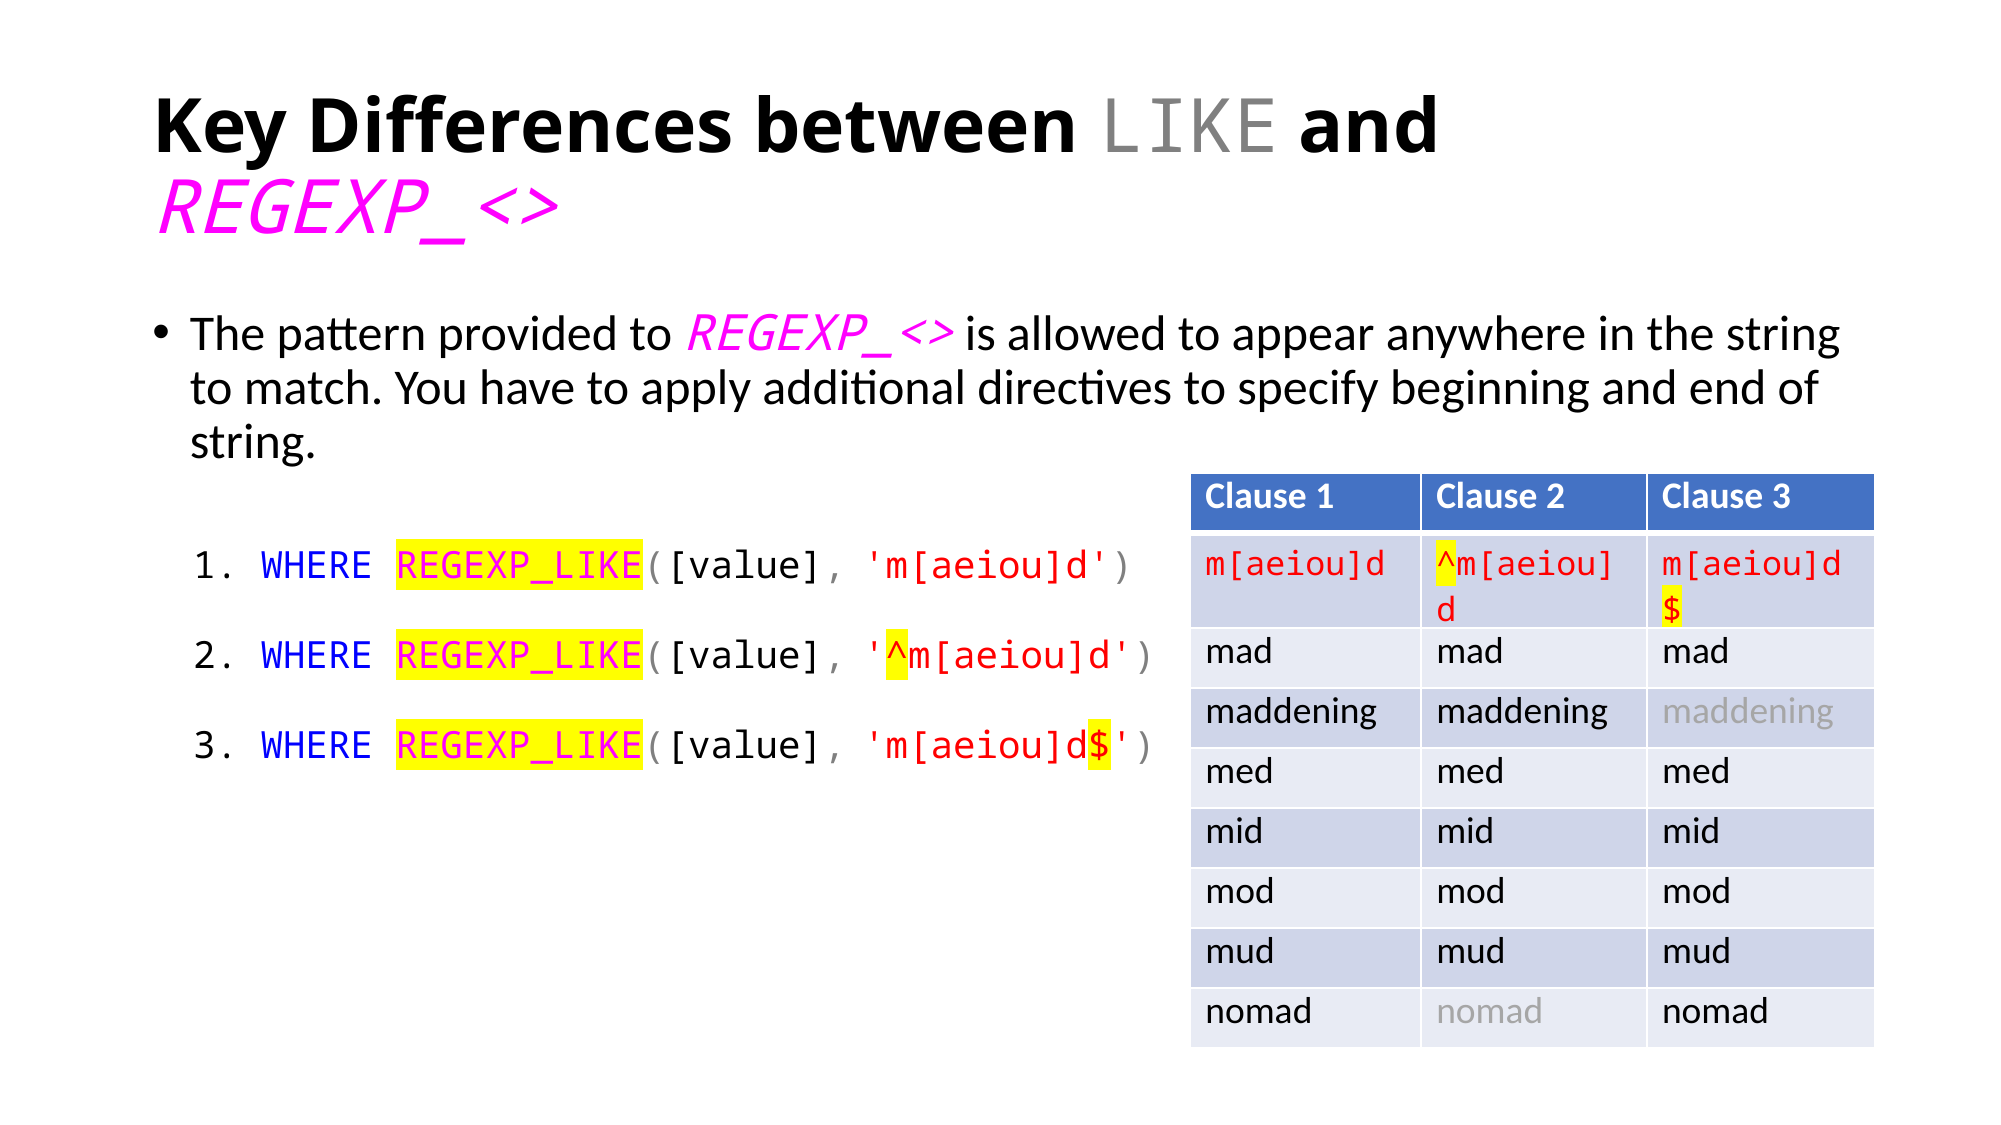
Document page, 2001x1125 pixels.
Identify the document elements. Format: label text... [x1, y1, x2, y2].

table_cell mod [1648, 869, 1874, 927]
table_cell mid [1191, 809, 1420, 867]
table_cell m[aeiou]d [1191, 536, 1420, 627]
table_header Clause 1 [1191, 474, 1420, 530]
table_cell m[aeiou]d$ [1648, 536, 1874, 627]
table_cell mod [1422, 869, 1646, 927]
text_box 1. WHERE REGEXP_LIKE([value], 'm[aeiou]d') 2. WHERE REGEXP_LIKE([value], '^m[aeiou]d') 3. WHERE REGEXP_LIKE([value], 'm[aeiou]d$') [178, 533, 1190, 774]
list The pattern provided to REGEXP_<> is allowed to appear anywhere in the string to match. You have to apply additional directives to specify beginning and end of string. [137, 299, 1863, 1014]
table_cell mad [1648, 629, 1874, 687]
table_cell med [1422, 749, 1646, 807]
table_cell maddening [1191, 689, 1420, 747]
table_cell nomad [1648, 989, 1874, 1047]
table_cell mud [1648, 929, 1874, 987]
table_cell mid [1648, 809, 1874, 867]
table_cell mod [1191, 869, 1420, 927]
table_cell mud [1191, 929, 1420, 987]
table_header Clause 3 [1648, 474, 1874, 530]
table_cell med [1191, 749, 1420, 807]
table_cell nomad [1191, 989, 1420, 1047]
table_cell mud [1422, 929, 1646, 987]
table_header Clause 2 [1422, 474, 1646, 530]
table_cell maddening [1648, 689, 1874, 747]
table_cell med [1648, 749, 1874, 807]
table_cell mid [1422, 809, 1646, 867]
table_cell maddening [1422, 689, 1646, 747]
title Key Differences between LIKE and REGEXP_<> [137, 59, 1863, 278]
table_cell nomad [1422, 989, 1646, 1047]
table_cell mad [1422, 629, 1646, 687]
table_cell ^m[aeiou]d [1422, 536, 1646, 627]
table_cell mad [1191, 629, 1420, 687]
